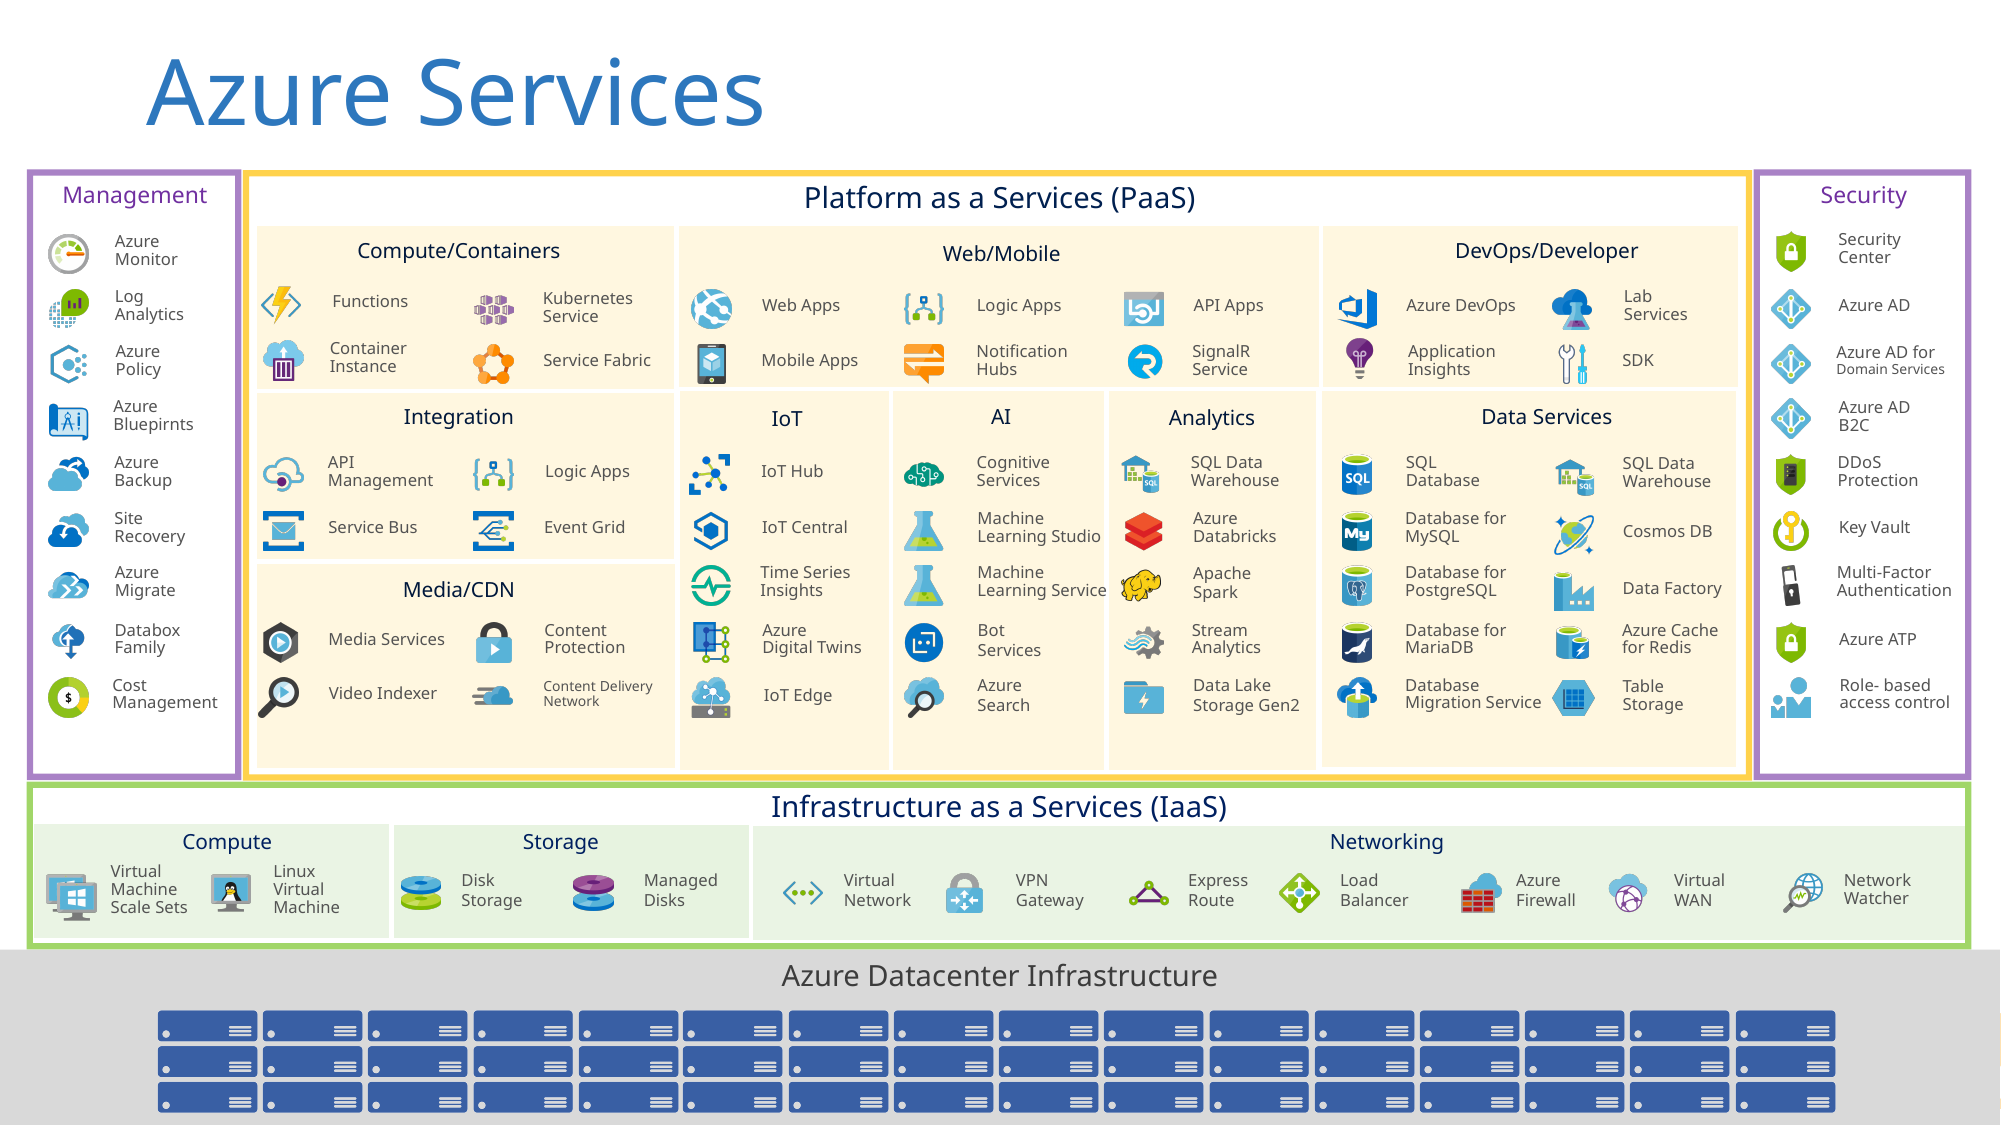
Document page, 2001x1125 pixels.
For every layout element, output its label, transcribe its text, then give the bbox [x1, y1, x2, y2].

picture [1771, 511, 1811, 551]
picture [904, 622, 944, 663]
picture [1771, 454, 1811, 495]
picture [1628, 1010, 1731, 1113]
picture [263, 454, 304, 495]
picture [1345, 529, 1368, 540]
picture [366, 1010, 469, 1113]
picture [1124, 677, 1165, 718]
picture [904, 565, 944, 606]
picture [691, 289, 732, 329]
picture [1120, 454, 1160, 495]
picture [48, 402, 89, 442]
picture [904, 511, 944, 551]
picture [1553, 344, 1593, 384]
picture [474, 622, 514, 663]
picture [1771, 231, 1811, 272]
picture [474, 290, 514, 330]
picture [1337, 565, 1377, 606]
picture [1121, 565, 1161, 606]
picture [473, 511, 514, 551]
picture [48, 344, 89, 384]
picture [904, 454, 944, 495]
picture [787, 1010, 889, 1113]
picture [904, 344, 944, 384]
picture [258, 677, 299, 718]
picture [1102, 1010, 1205, 1113]
picture [1337, 454, 1377, 495]
picture [1608, 873, 1648, 913]
picture [1124, 622, 1164, 663]
picture [1418, 1010, 1521, 1113]
picture [783, 873, 823, 913]
picture [1123, 289, 1164, 329]
picture [1771, 565, 1811, 606]
picture [211, 873, 251, 913]
picture [46, 873, 97, 922]
picture [904, 289, 944, 329]
picture [577, 1010, 680, 1113]
picture [1771, 398, 1811, 439]
text_box Table Storage [1607, 670, 1699, 722]
picture [1337, 677, 1377, 718]
picture [1461, 873, 1502, 913]
picture [1783, 873, 1823, 913]
picture [1313, 1010, 1416, 1113]
picture [1128, 873, 1169, 913]
picture [1552, 679, 1595, 716]
picture [261, 1010, 364, 1113]
picture [261, 285, 301, 326]
picture [1734, 1010, 1836, 1113]
picture [48, 234, 89, 274]
picture [1124, 511, 1164, 551]
picture [1337, 511, 1377, 551]
text_box [29, 784, 1969, 947]
picture [473, 344, 514, 384]
text_box [1756, 172, 1969, 777]
picture [156, 1010, 259, 1113]
picture [892, 1010, 995, 1113]
picture [1279, 873, 1320, 913]
picture [1553, 626, 1593, 659]
picture [263, 511, 304, 551]
picture [471, 1010, 574, 1113]
picture [1554, 572, 1594, 611]
picture [48, 565, 89, 606]
picture [1554, 515, 1594, 555]
text_box [246, 205, 1750, 778]
picture [691, 622, 731, 663]
picture [689, 454, 730, 495]
picture [473, 454, 514, 495]
picture [944, 873, 985, 913]
picture [1771, 677, 1811, 718]
picture [691, 511, 731, 551]
picture [1341, 622, 1372, 663]
picture [904, 677, 944, 718]
text_box [30, 172, 239, 777]
picture [691, 344, 732, 384]
picture [691, 565, 731, 606]
picture [472, 677, 513, 718]
picture [1337, 289, 1377, 329]
picture [1339, 338, 1380, 379]
picture [401, 873, 441, 913]
picture [681, 1010, 784, 1113]
picture [48, 677, 89, 718]
picture [263, 341, 304, 381]
picture [573, 875, 615, 911]
picture [261, 622, 301, 663]
picture [1554, 458, 1595, 498]
picture [997, 1010, 1100, 1113]
picture [691, 677, 731, 718]
picture [48, 511, 89, 551]
picture [1127, 343, 1164, 383]
text_box SQL Data Warehouse [1608, 447, 1727, 499]
picture [1523, 1010, 1626, 1113]
text_box Azure Datacenter Infrastructure [0, 949, 2000, 1125]
picture [1552, 289, 1592, 330]
picture [49, 623, 96, 659]
picture [1771, 289, 1811, 329]
picture [1207, 1010, 1310, 1113]
title Azure Services [131, 0, 1857, 205]
text_box Kubernetes Service [528, 282, 649, 333]
picture [48, 289, 89, 329]
picture [1771, 622, 1811, 663]
picture [48, 454, 89, 495]
picture [1771, 344, 1811, 384]
